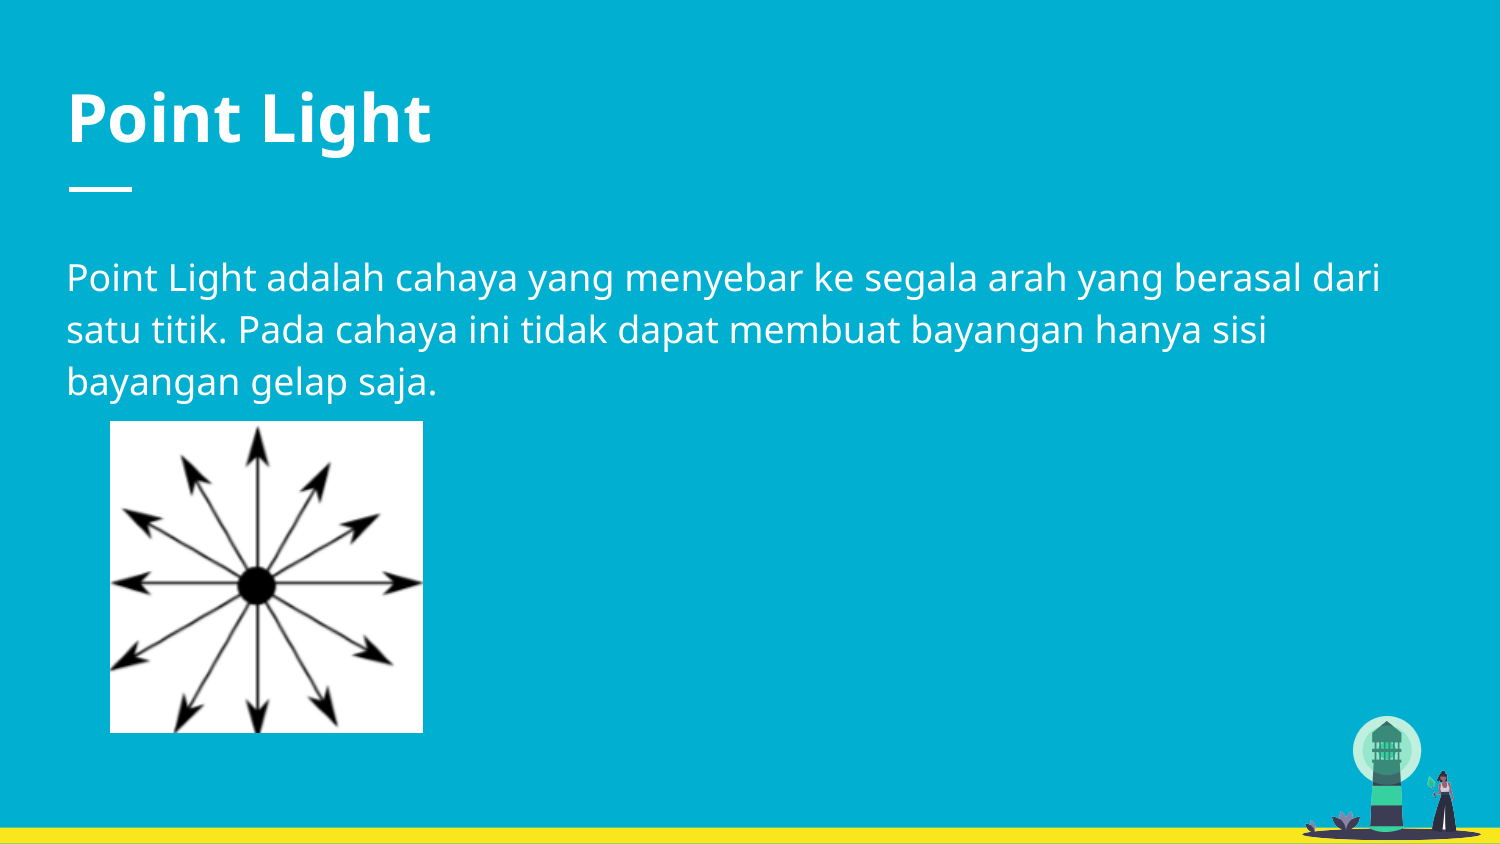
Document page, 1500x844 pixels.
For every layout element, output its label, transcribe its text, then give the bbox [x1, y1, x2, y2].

title Point Light [51, 61, 1449, 167]
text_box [1283, 703, 1500, 844]
picture [109, 421, 423, 734]
list Point Light adalah cahaya yang menyebar ke segala arah yang berasal dari satu titik. Pada cahaya ini tidak dapat membuat bayangan hanya sisi bayangan gelap saja. [51, 232, 1449, 750]
